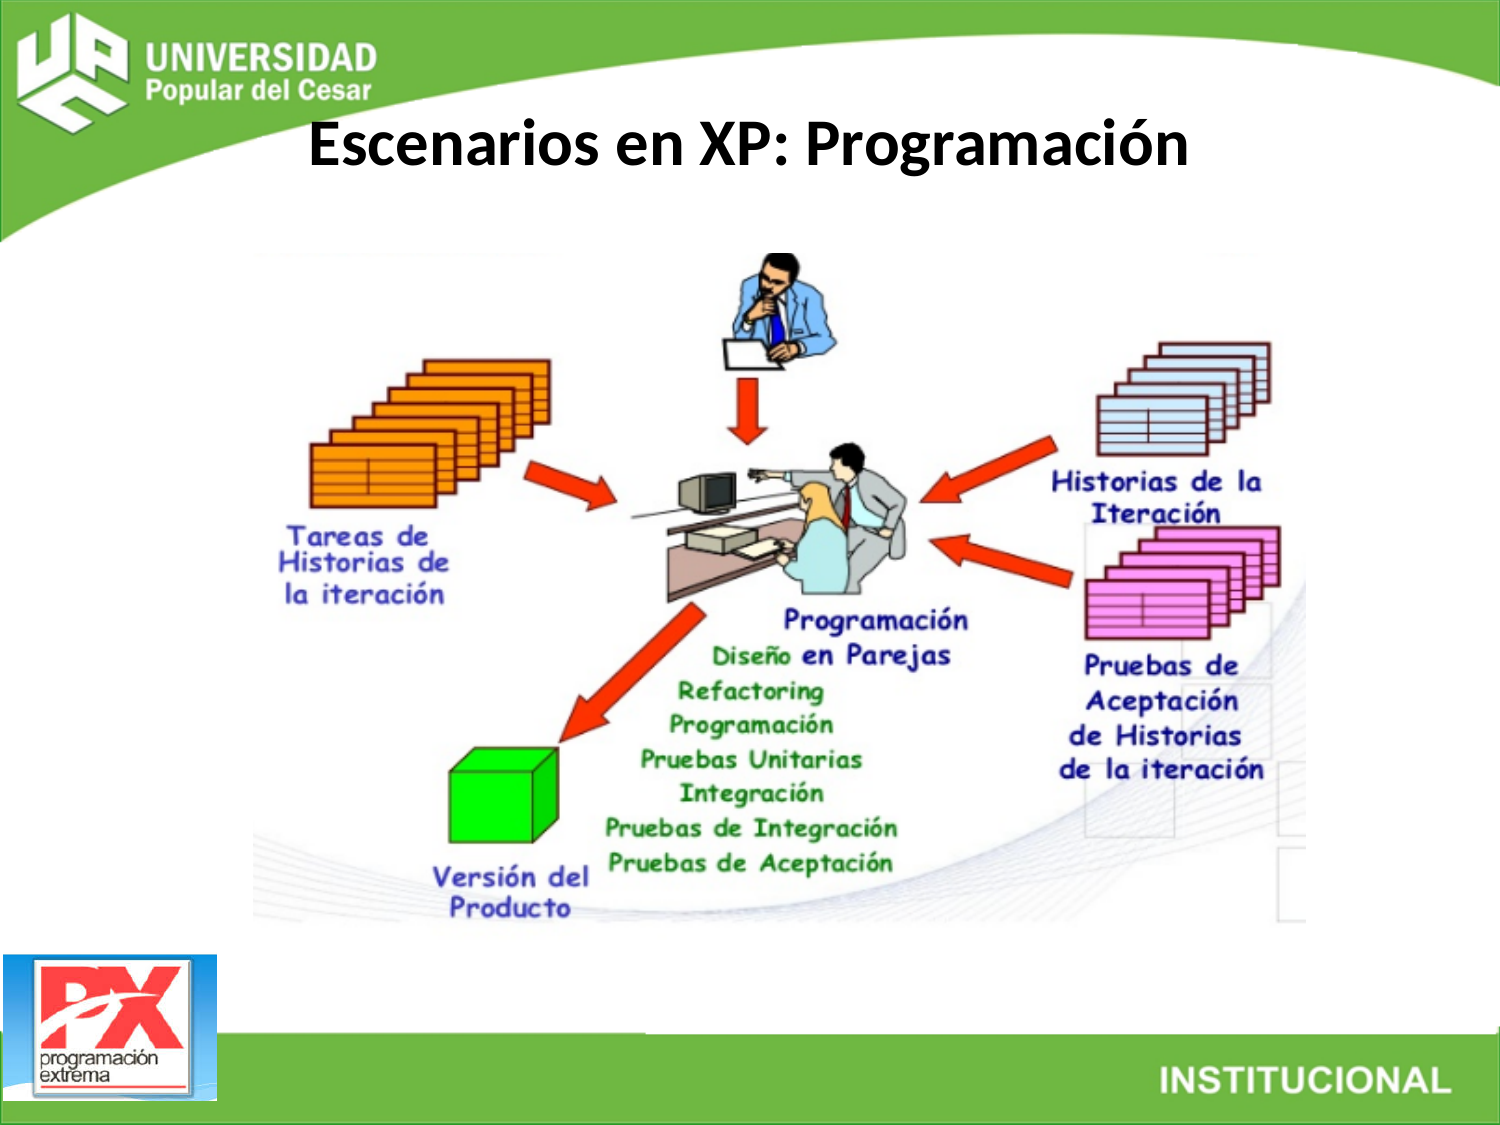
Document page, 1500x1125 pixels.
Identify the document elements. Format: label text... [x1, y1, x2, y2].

title Escenarios en XP: Programación [75, 45, 1425, 233]
picture [0, 0, 1500, 1125]
